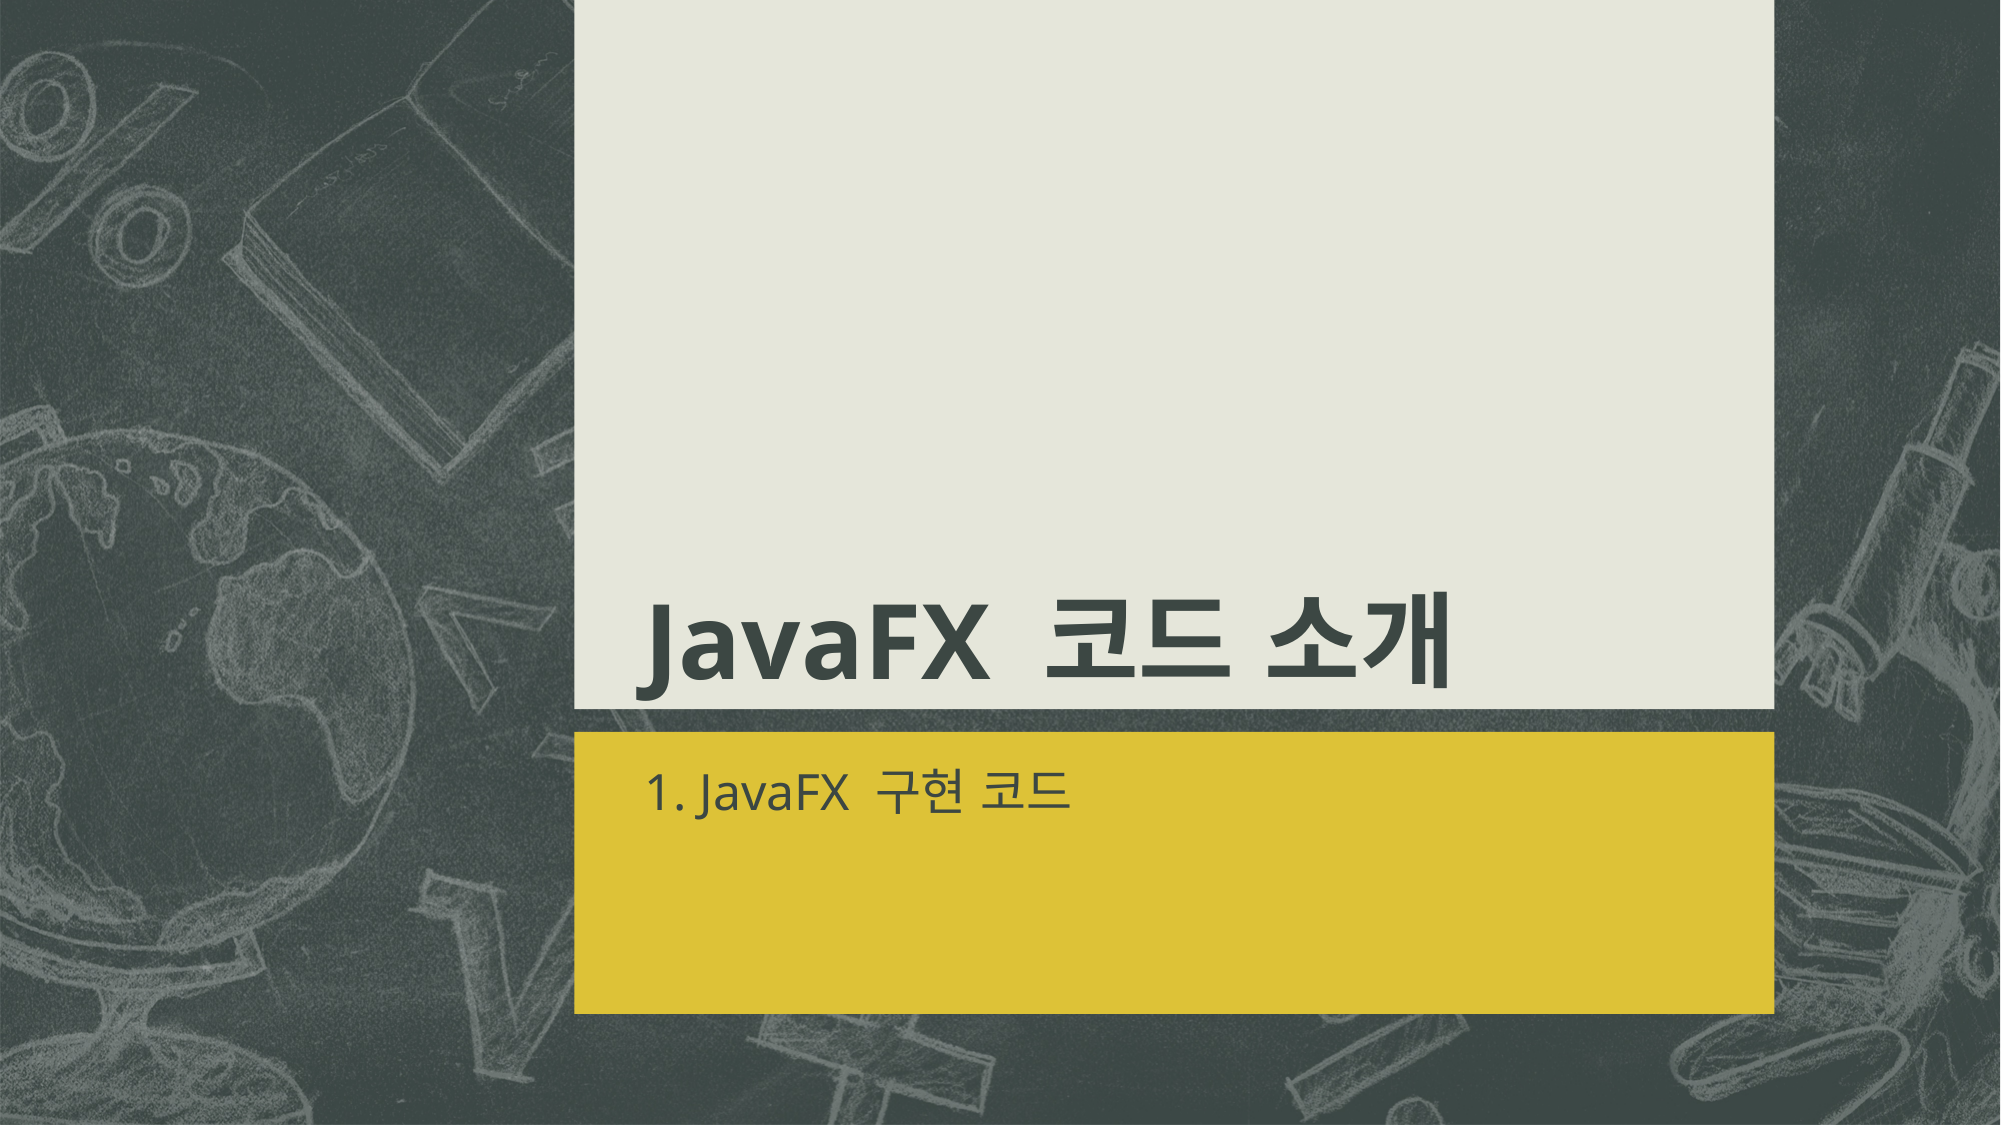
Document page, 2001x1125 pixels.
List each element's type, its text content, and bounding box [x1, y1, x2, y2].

title JavaFX 코드 소개 [629, 108, 1712, 710]
picture [0, 0, 2001, 1125]
list 1. JavaFX 구현 코드 [629, 752, 1712, 999]
